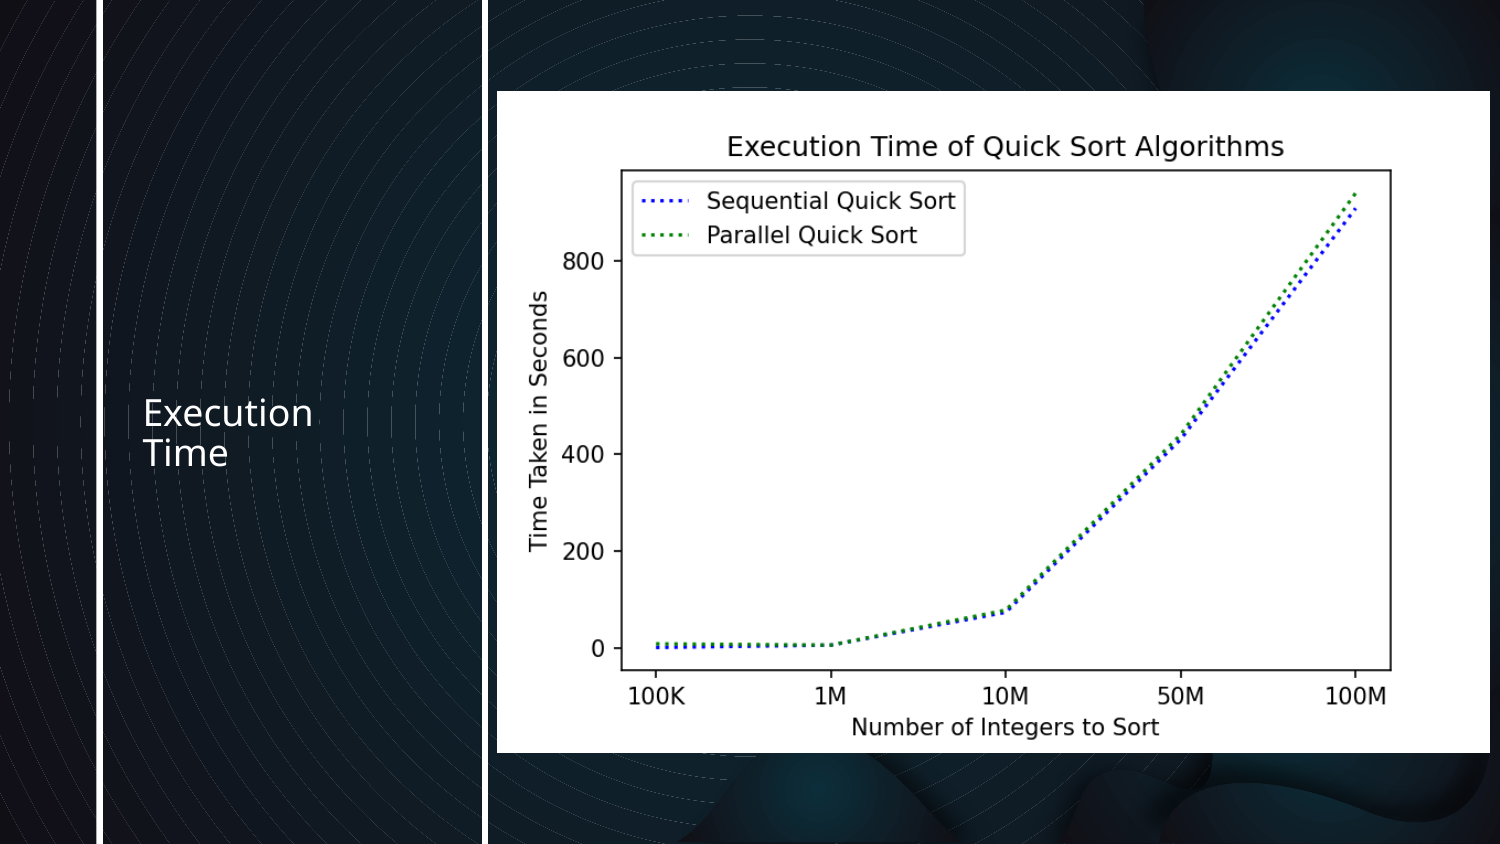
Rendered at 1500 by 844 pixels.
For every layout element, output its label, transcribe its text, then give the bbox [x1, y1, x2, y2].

title Execution Time [131, 107, 399, 481]
picture [496, 90, 1490, 753]
